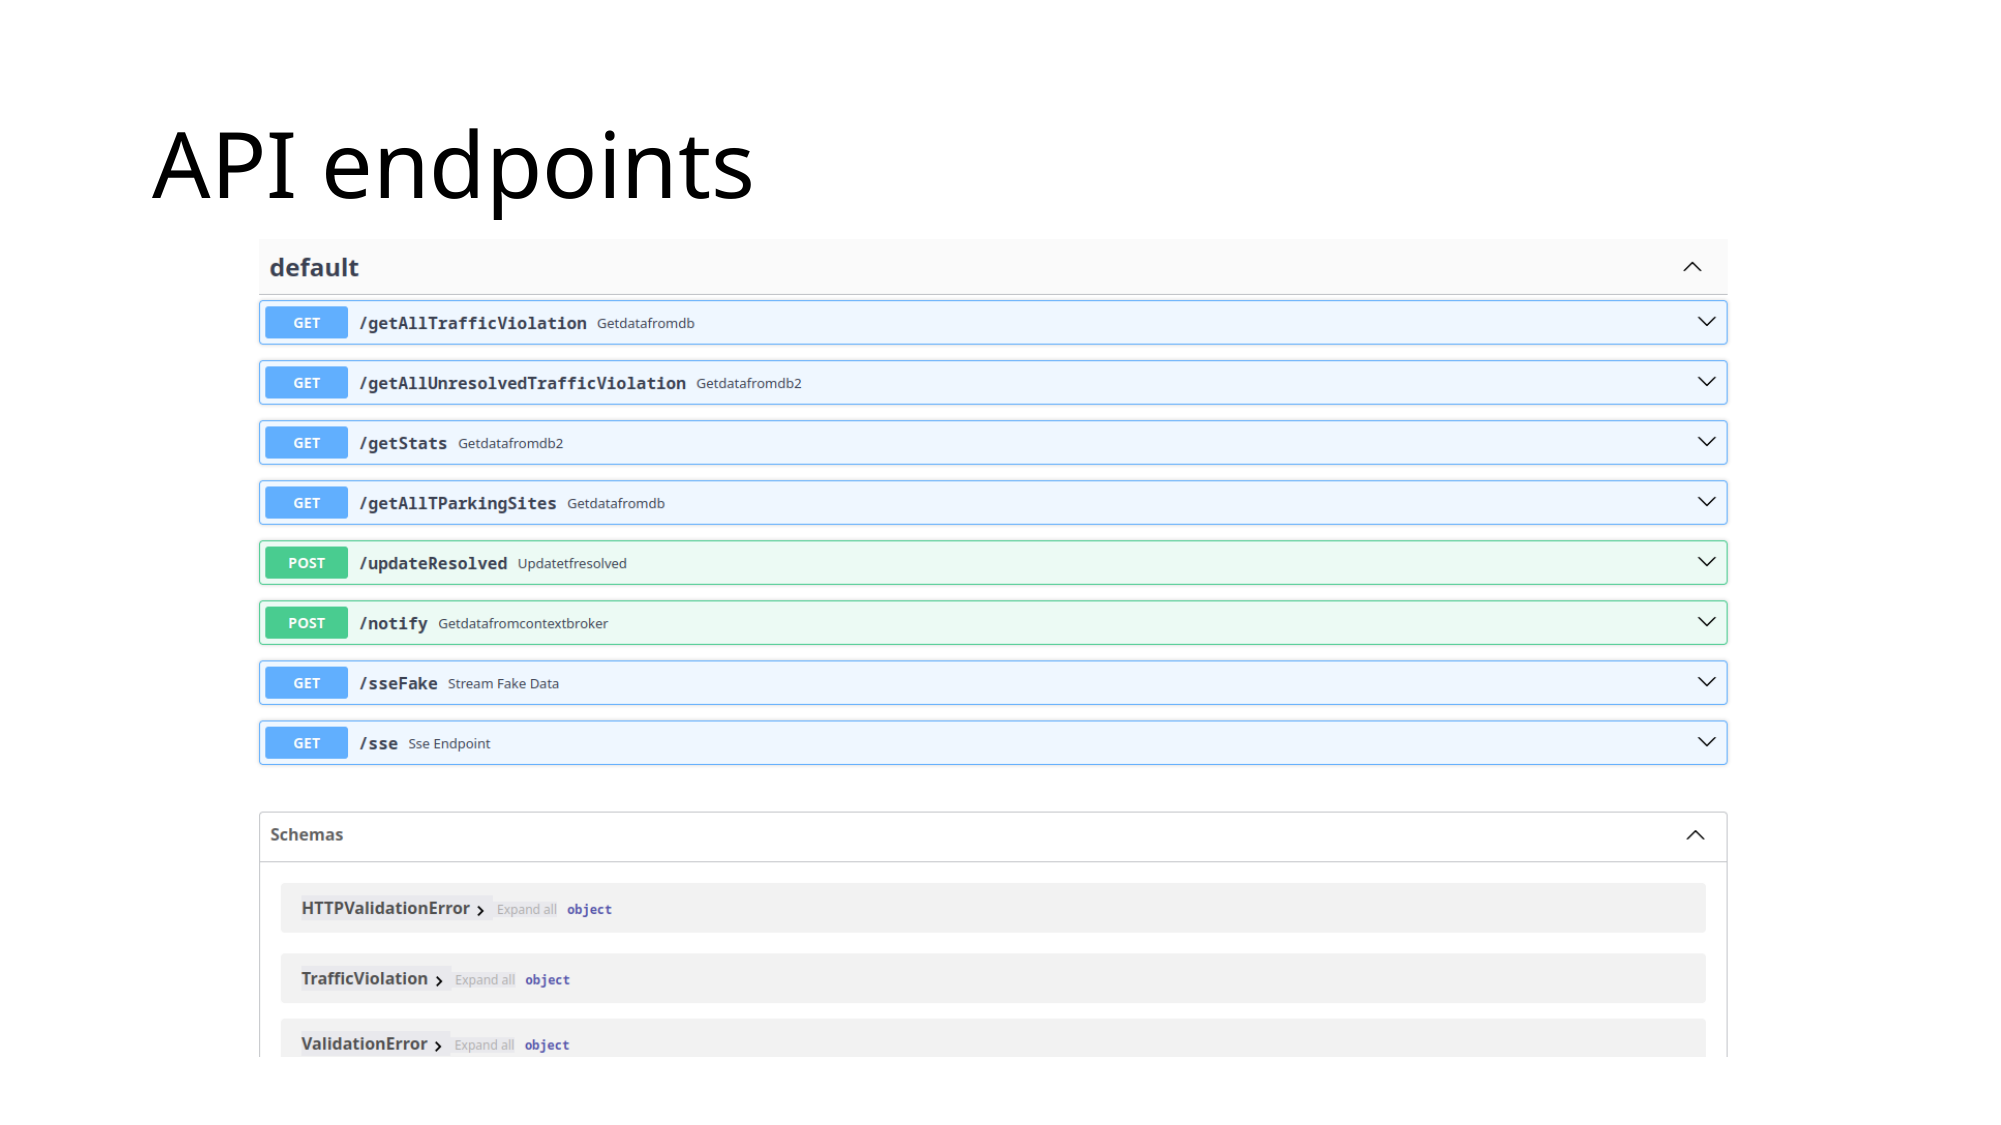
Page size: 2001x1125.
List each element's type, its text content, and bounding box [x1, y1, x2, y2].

title API endpoints [137, 59, 1863, 278]
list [228, 223, 1773, 1057]
